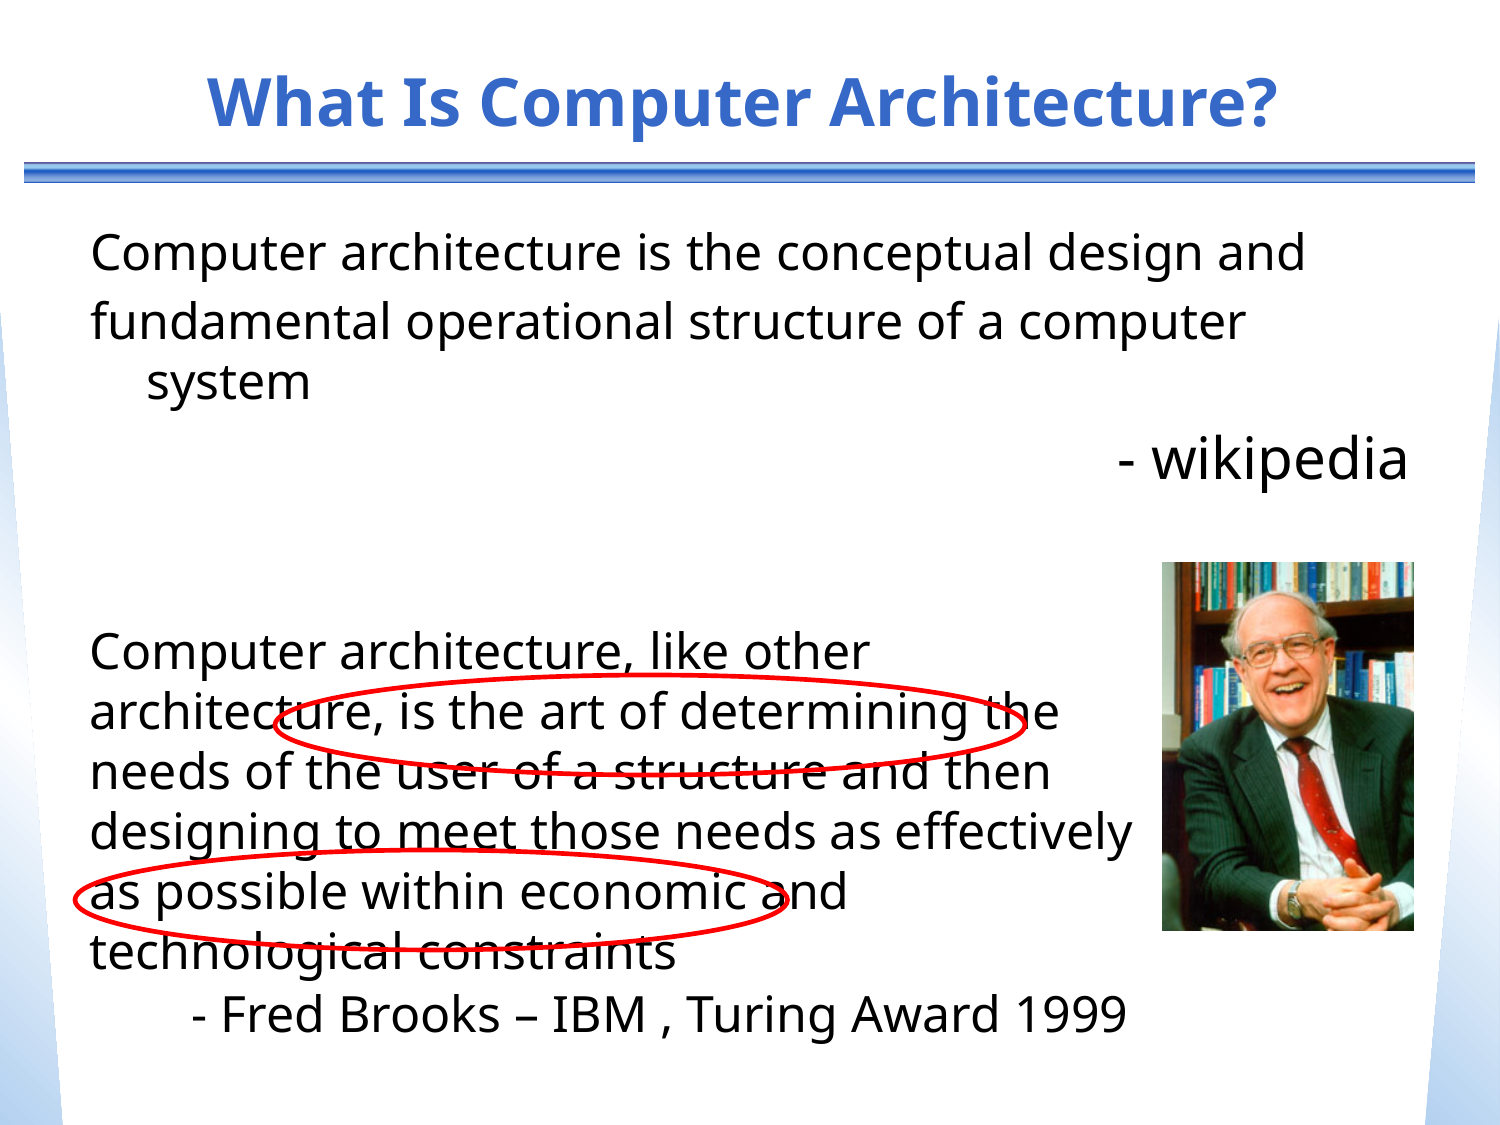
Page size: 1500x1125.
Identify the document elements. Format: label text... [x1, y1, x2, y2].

text_box [274, 675, 1025, 775]
text_box Computer architecture, like other architecture, is the art of determining the needs of the user of a structure and then designing to meet those needs as effectively as possible within economic and technological constraints [75, 612, 1150, 988]
text_box [75, 849, 788, 950]
text_box - Fred Brooks – IBM , Turing Award 1999 [176, 974, 1144, 1050]
picture [24, 162, 1475, 183]
title What Is Computer Architecture? [37, 37, 1450, 163]
list Computer architecture is the conceptual design and fundamental operational structure of a computer system - wikipedia [75, 212, 1425, 500]
picture [1162, 562, 1414, 931]
